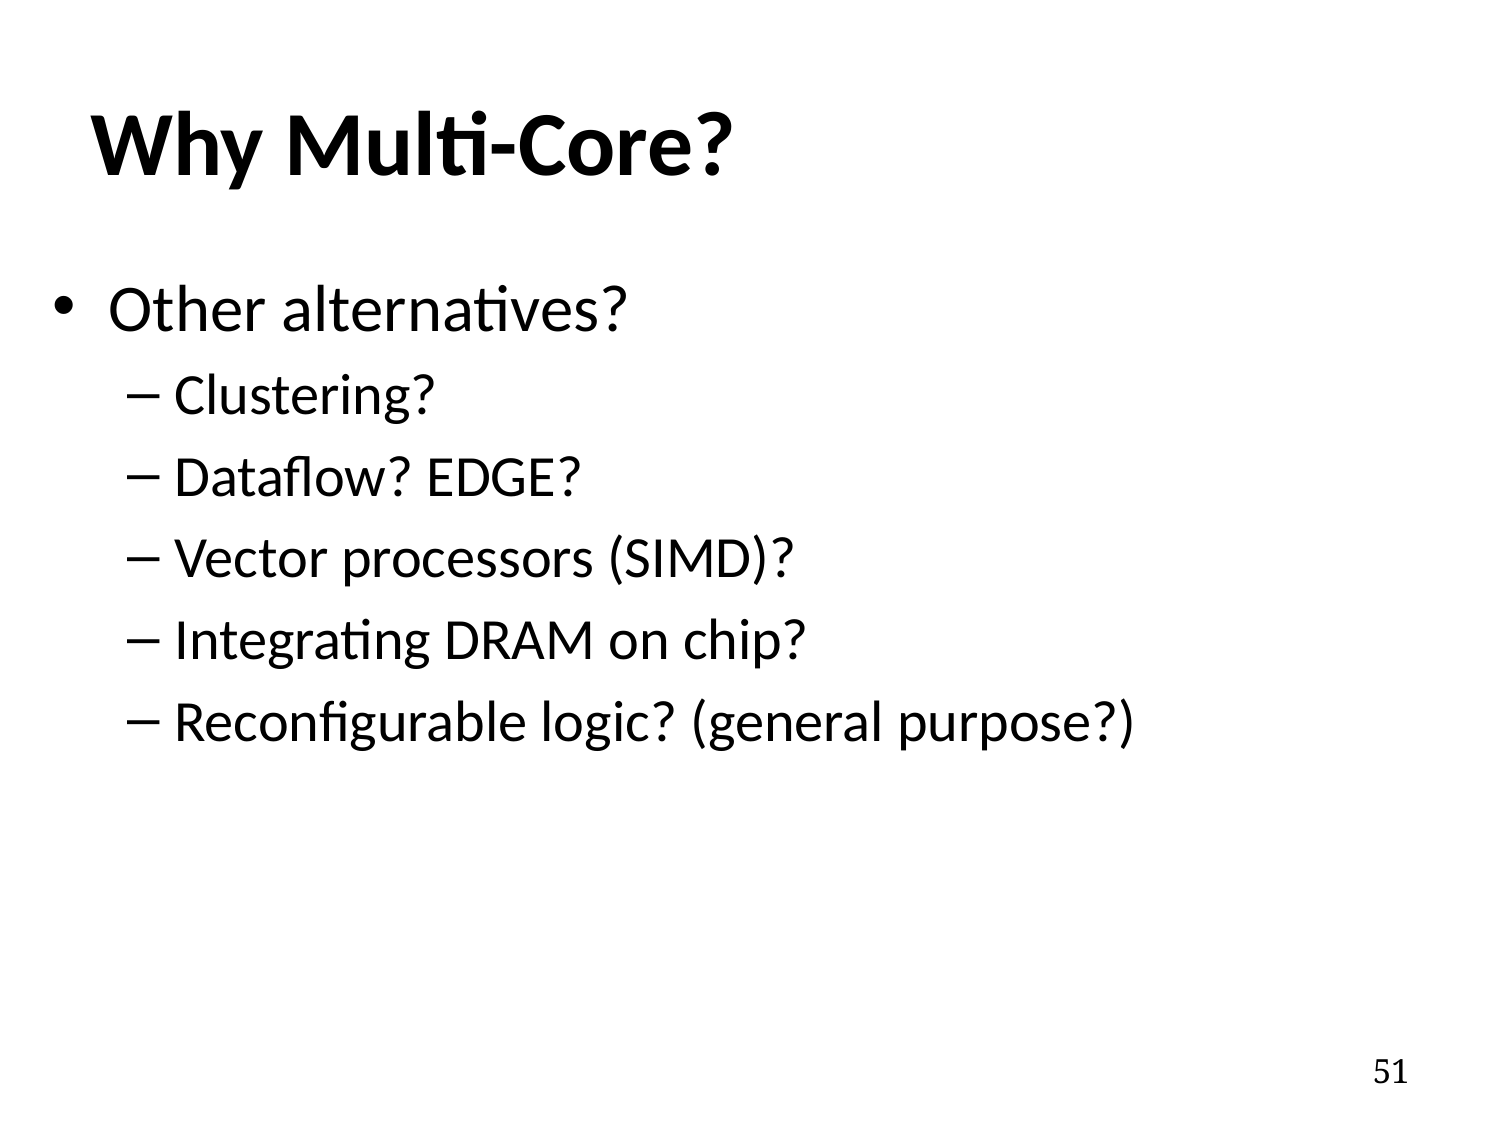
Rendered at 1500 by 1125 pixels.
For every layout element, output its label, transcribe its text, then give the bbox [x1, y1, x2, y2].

slide_number 51 [1074, 1042, 1425, 1103]
title Why Multi-Core? [75, 45, 1425, 163]
list Other alternatives? Clustering? Dataflow? EDGE? Vector processors (SIMD)? Integrating DRAM on chip? Reconfigurable logic? (general purpose?) [37, 163, 1450, 1016]
